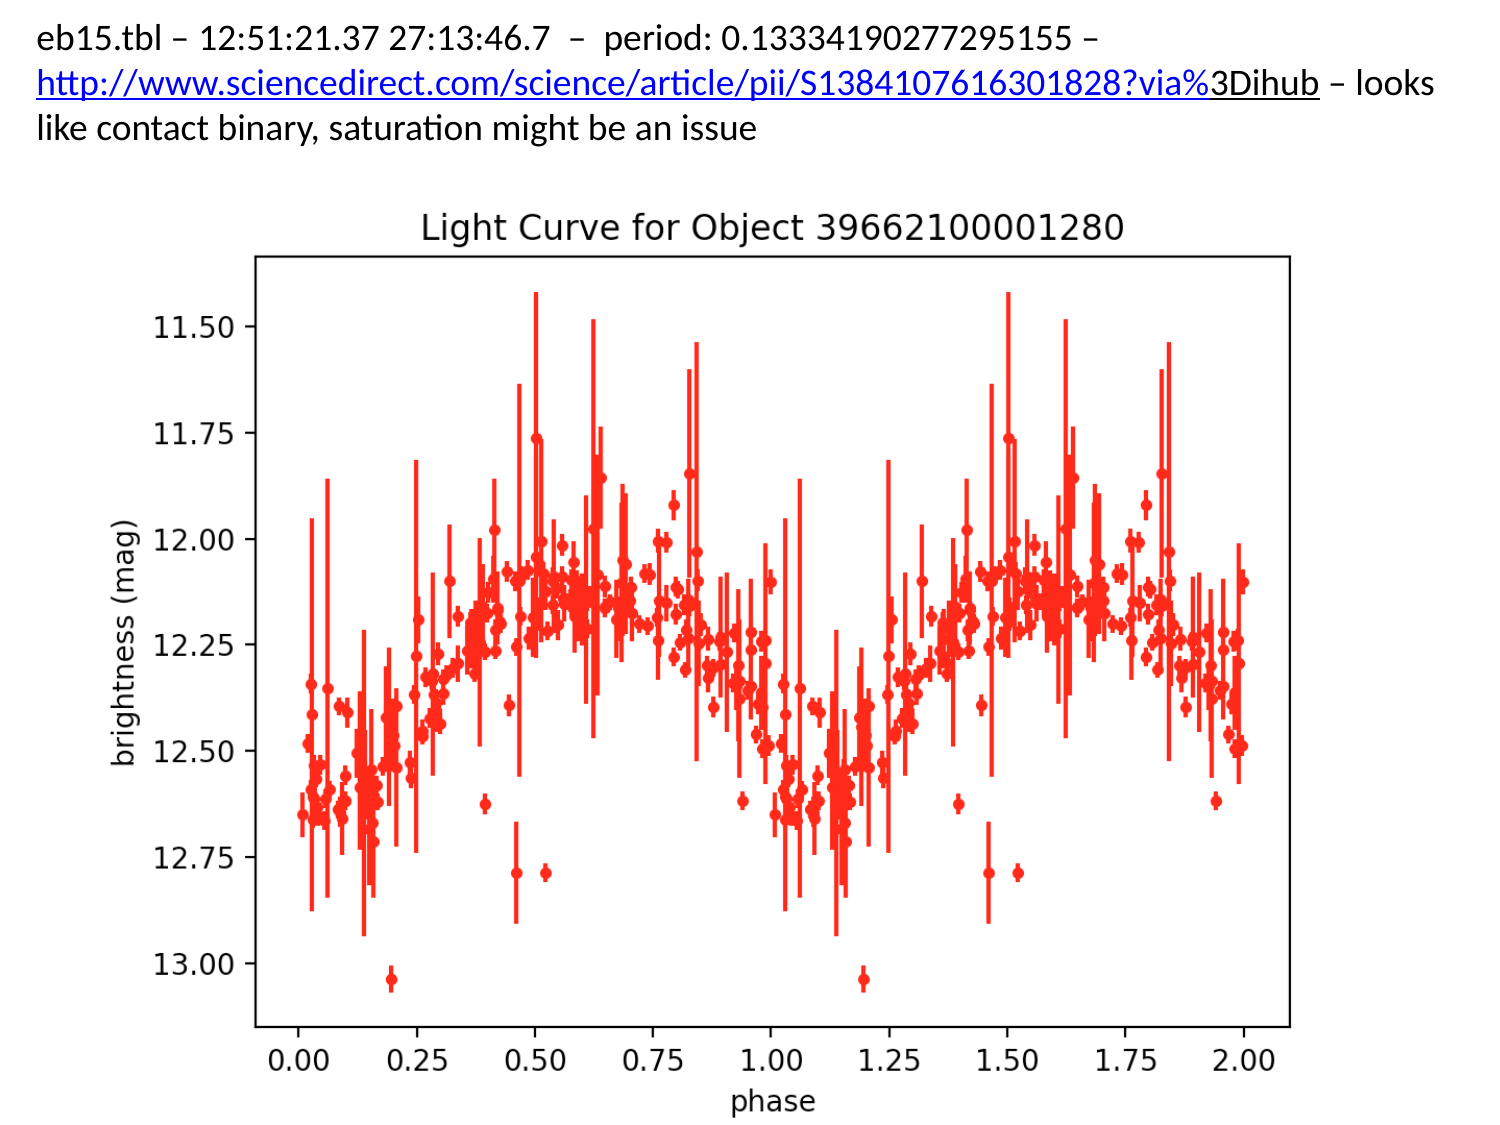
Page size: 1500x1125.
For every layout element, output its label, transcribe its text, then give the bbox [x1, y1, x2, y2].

text_box eb15.tbl – 12:51:21.37 27:13:46.7 – period: 0.13334190277295155 – http://www.sciencedirect.com/science/article/pii/S1384107616301828?via%3Dihub – looks like contact binary, saturation might be an issue [21, 5, 1500, 200]
picture [95, 168, 1317, 1125]
